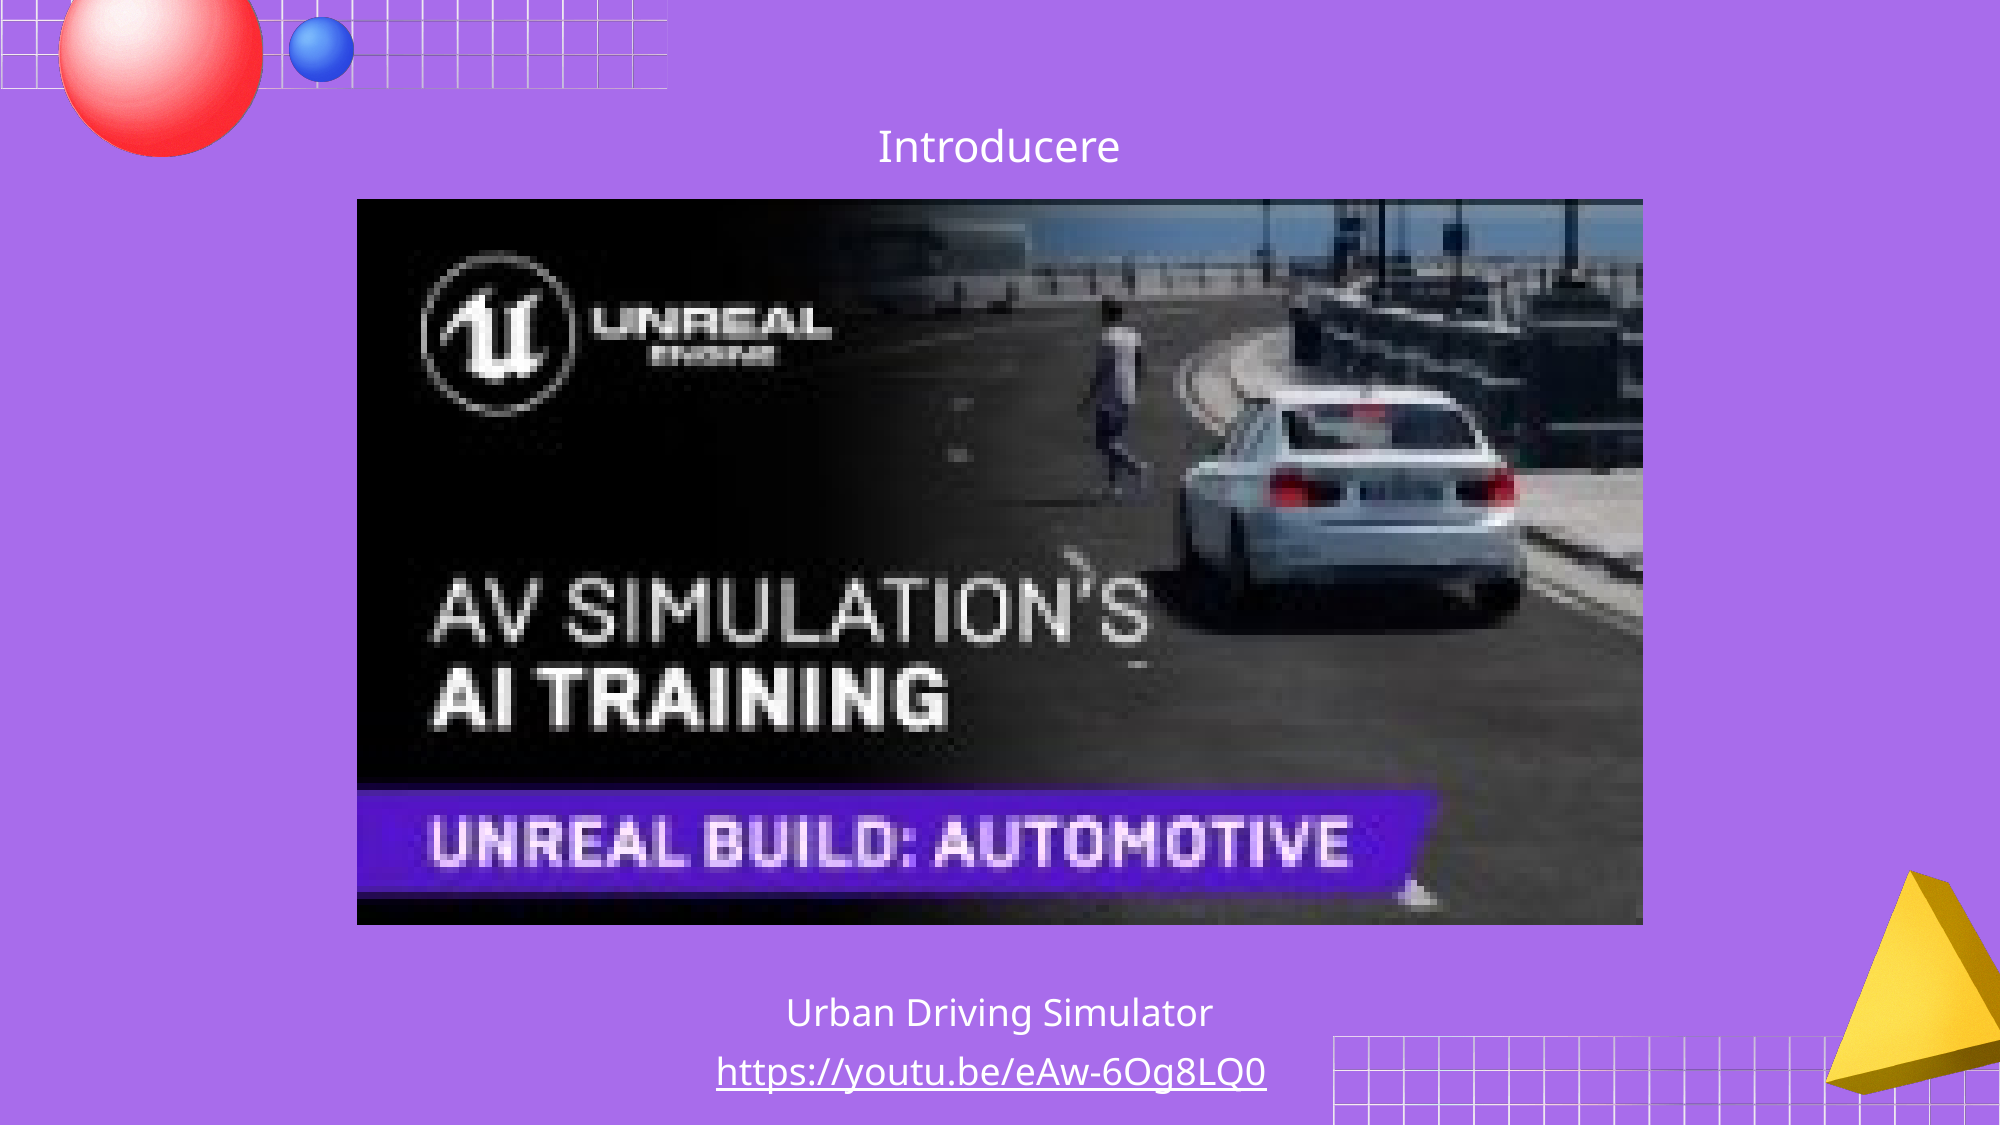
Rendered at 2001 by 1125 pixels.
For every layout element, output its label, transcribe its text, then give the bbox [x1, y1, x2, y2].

picture [1332, 870, 2000, 1125]
picture [0, 0, 668, 157]
text_box https://youtu.be/eAw-6Og8LQ0 [700, 1040, 1299, 1107]
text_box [356, 199, 1643, 926]
text_box Urban Driving Simulator [384, 983, 1616, 1040]
text_box Introducere [470, 112, 1530, 177]
